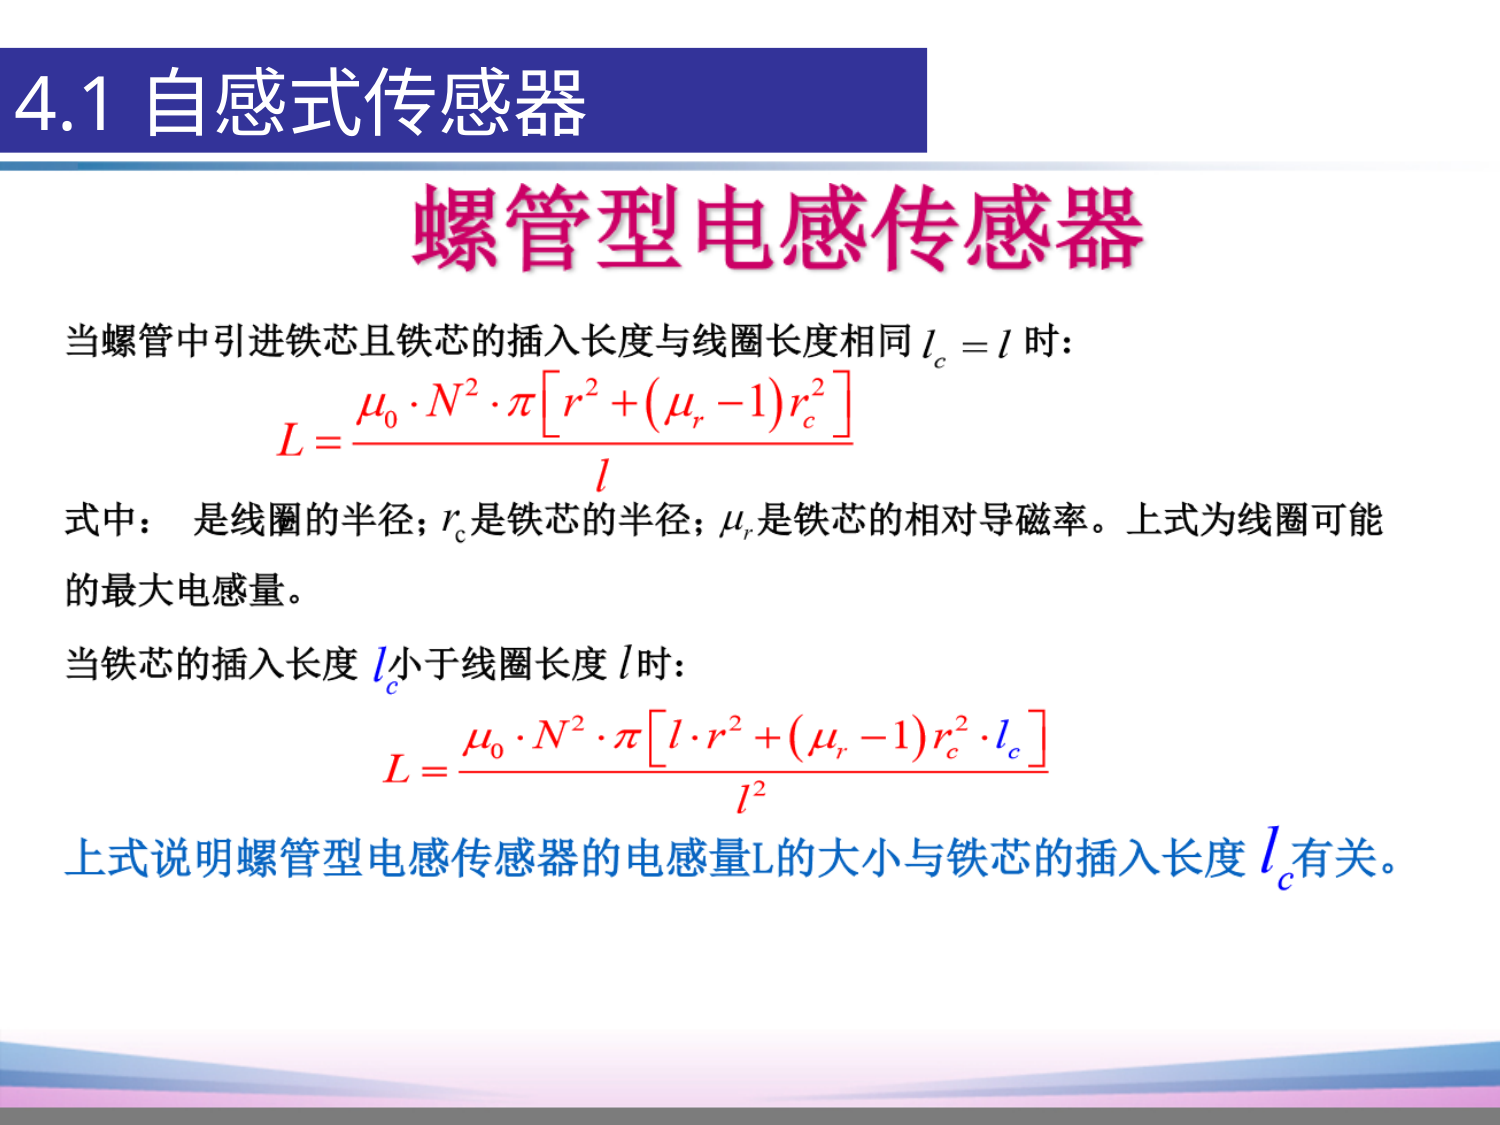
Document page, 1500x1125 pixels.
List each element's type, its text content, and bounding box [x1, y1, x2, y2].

text_box 4.1自感式传感器 [0, 47, 928, 153]
picture [0, 0, 1500, 1125]
